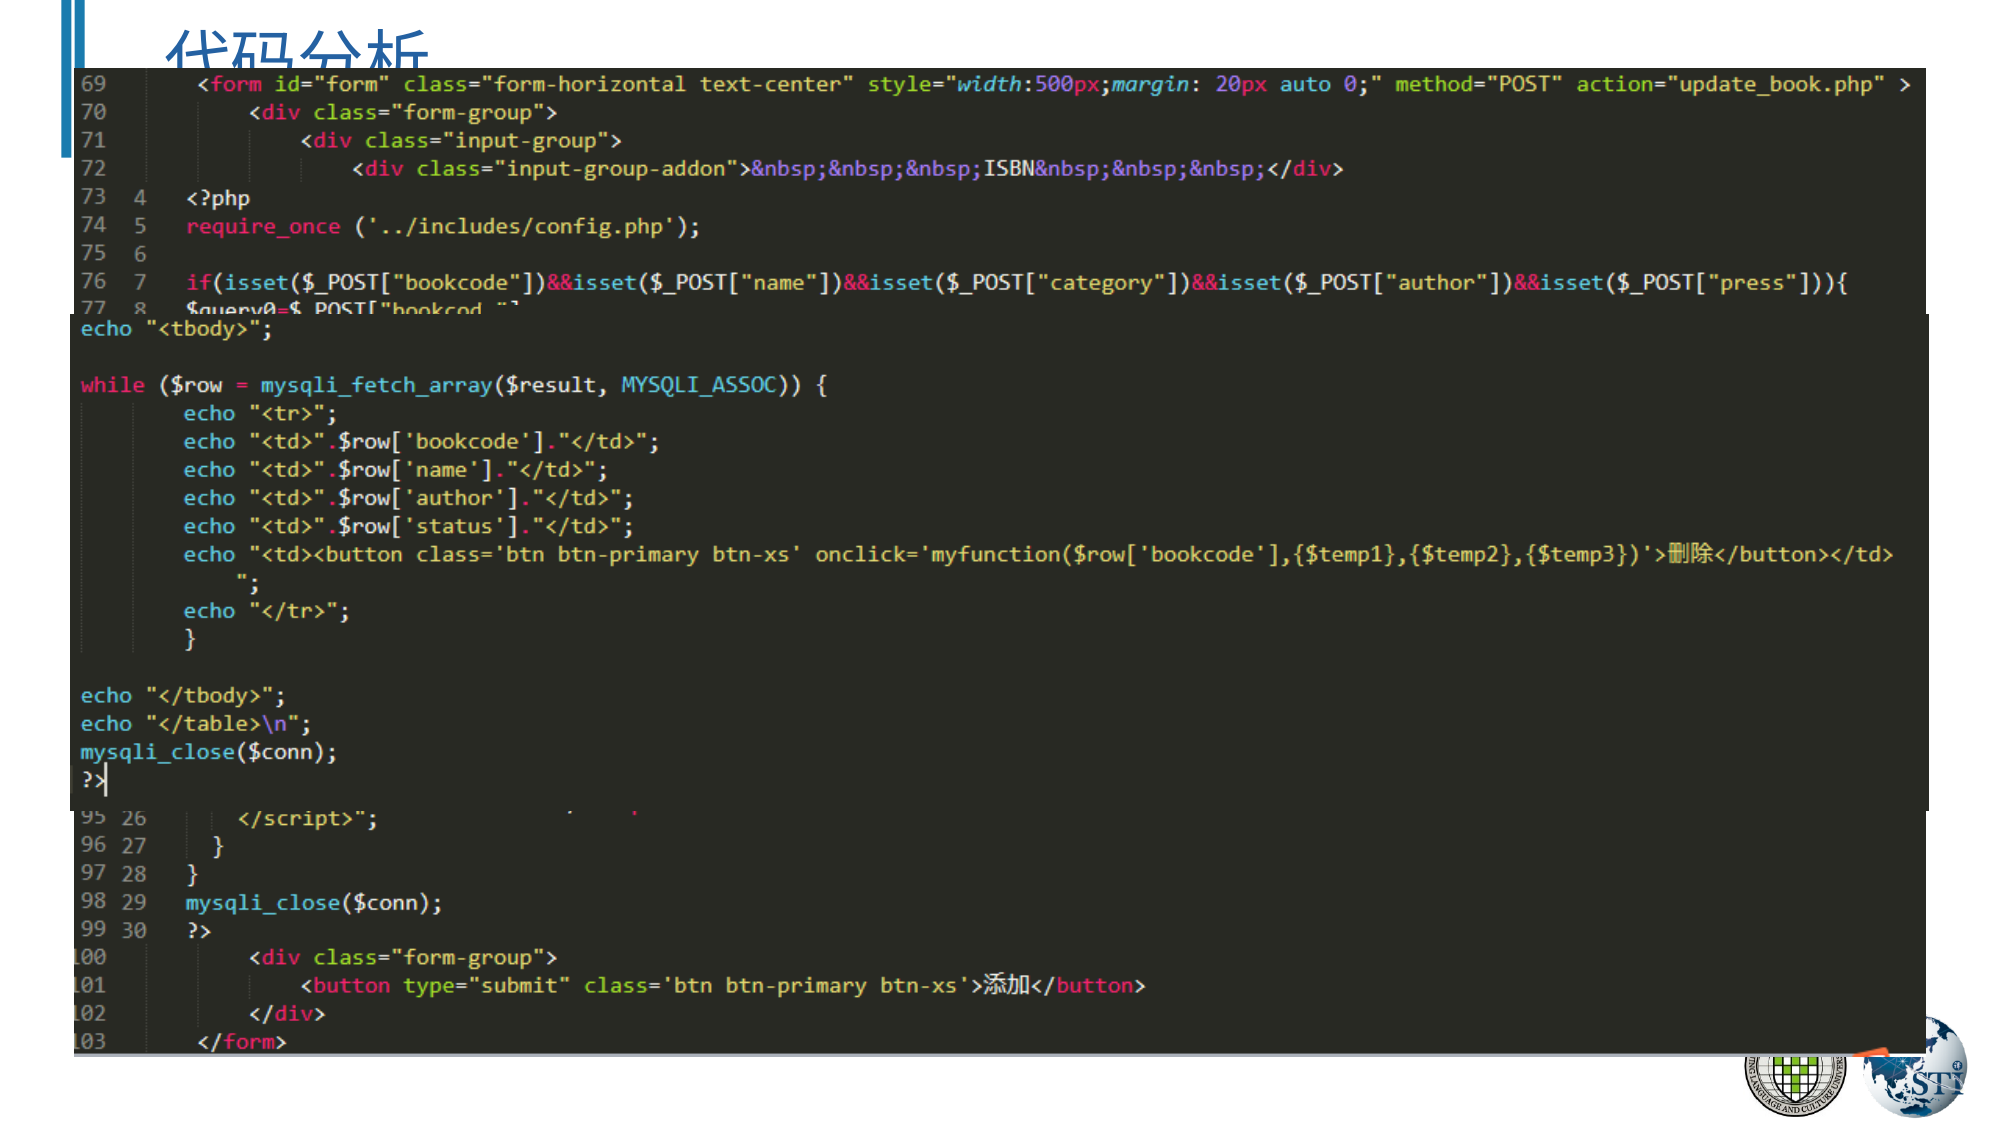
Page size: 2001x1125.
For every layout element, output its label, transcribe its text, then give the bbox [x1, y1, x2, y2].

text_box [61, 0, 85, 158]
text_box 代码分析 [149, 11, 860, 68]
picture [70, 68, 1981, 1124]
